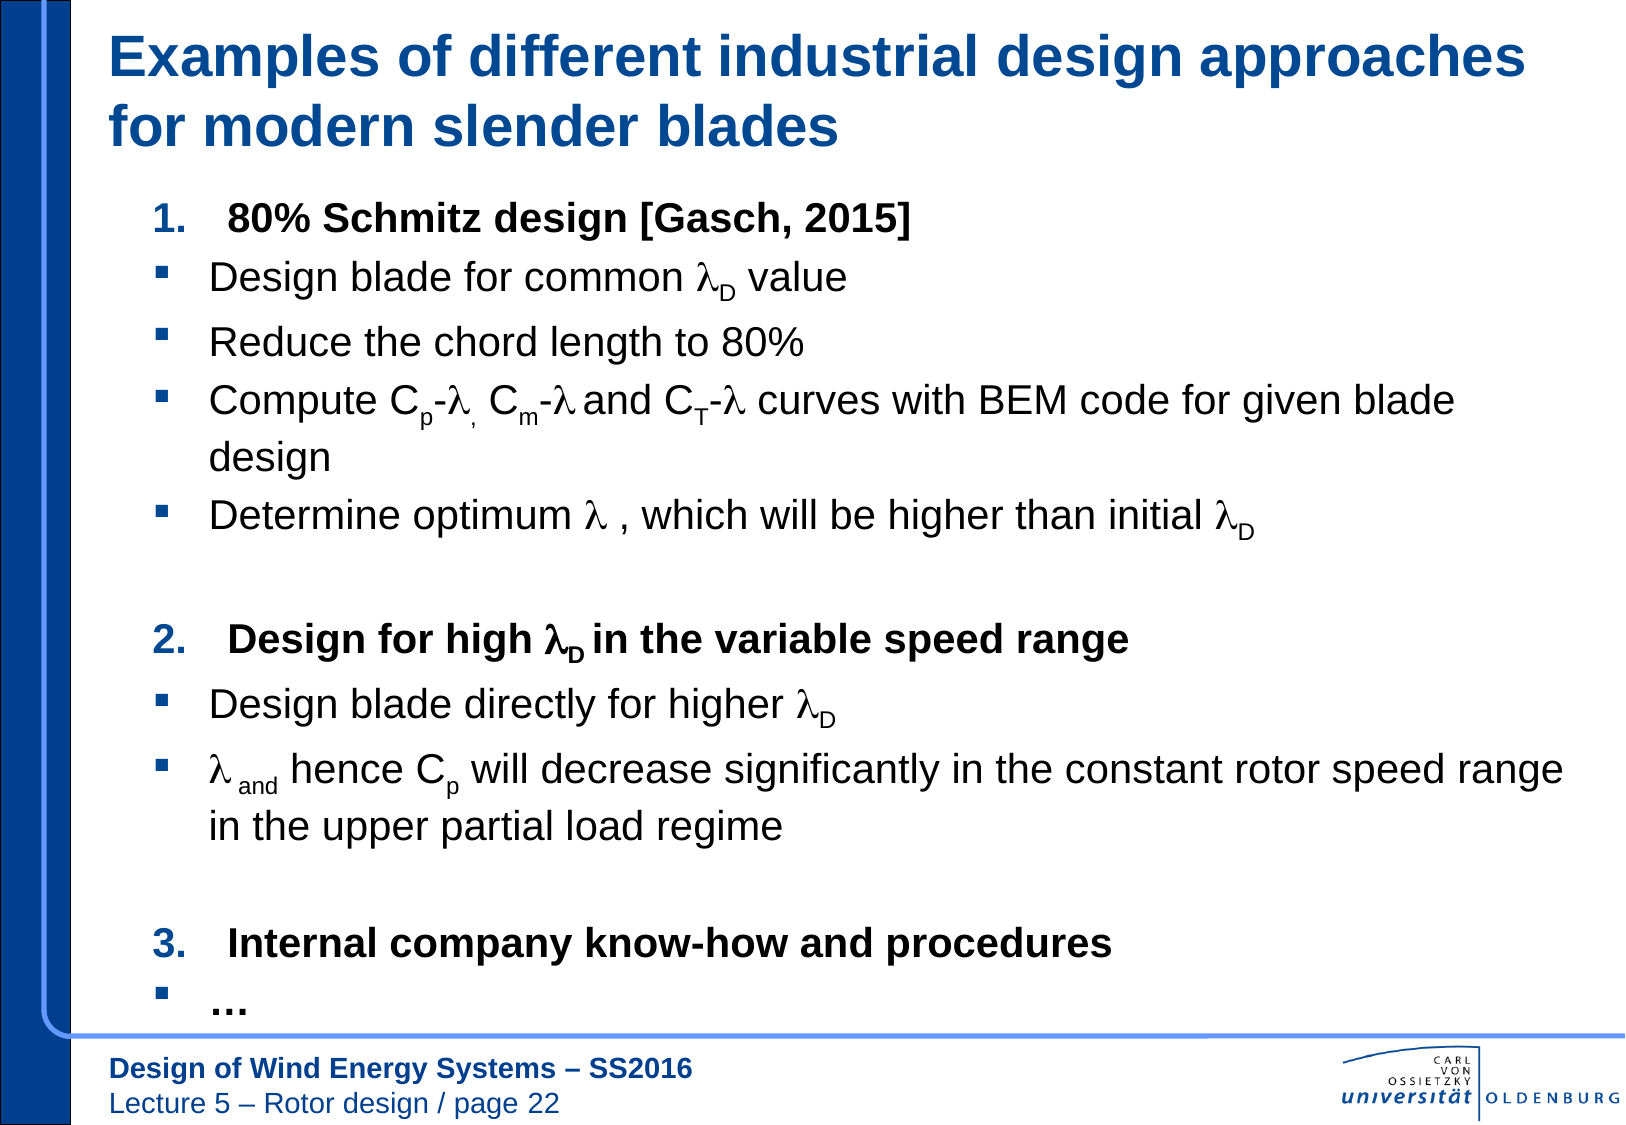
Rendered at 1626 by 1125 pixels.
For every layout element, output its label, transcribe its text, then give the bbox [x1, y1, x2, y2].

title Examples of different industrial design approaches for modern slender blades [93, 28, 1599, 149]
list 80% Schmitz design [Gasch, 2015] Design blade for common D value Reduce the chord length to 80% Compute Cp-, Cm- and CT- curves with BEM code for given blade design Determine optimum  , which will be higher than initial D Design for high D in the variable speed range Design blade directly for higher D  and hence Cp will decrease significantly in the constant rotor speed range in the upper partial load regime Internal company know-how and procedures … [136, 183, 1600, 1047]
picture [1340, 1042, 1620, 1122]
